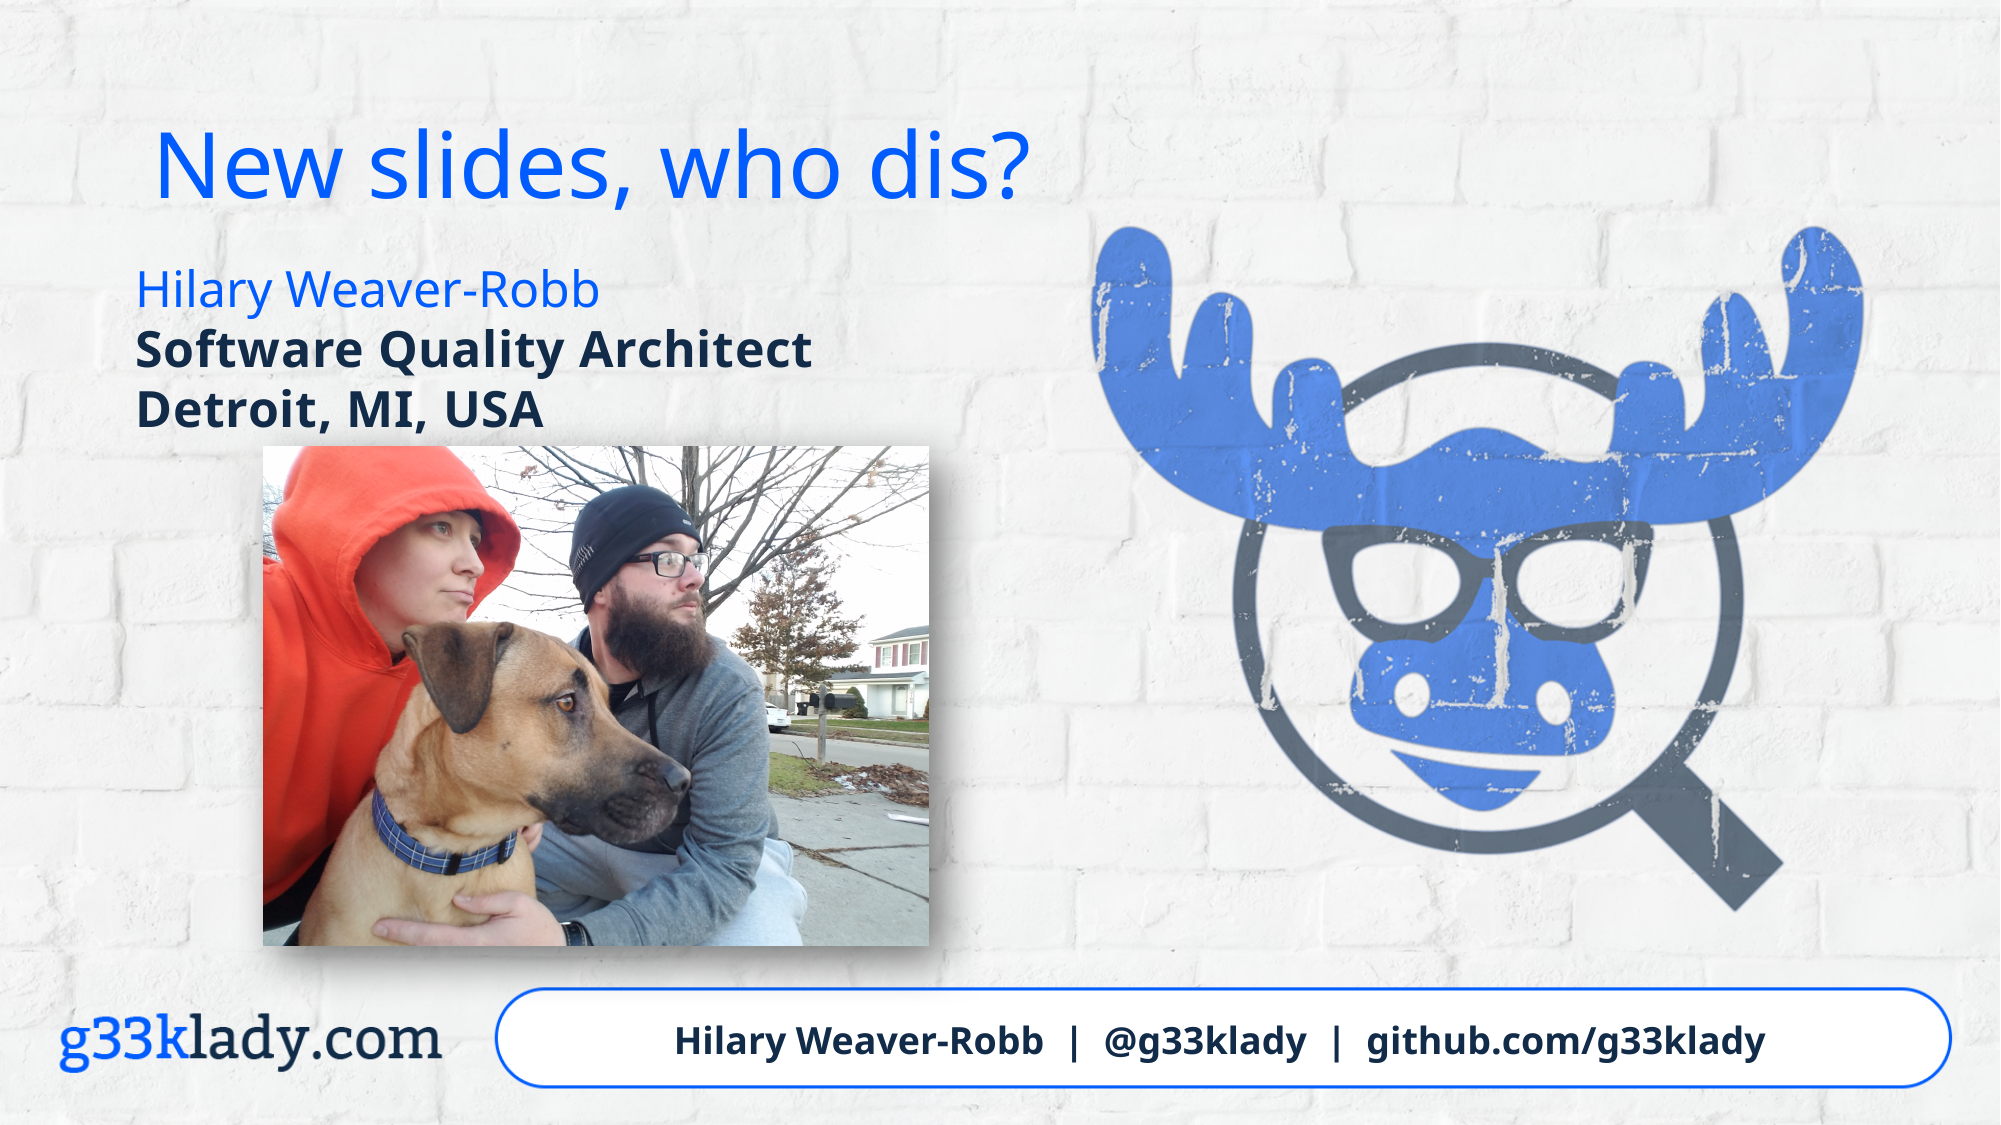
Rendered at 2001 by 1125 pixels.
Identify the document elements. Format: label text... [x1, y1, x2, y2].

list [263, 446, 929, 946]
title New slides, who dis? [137, 59, 1863, 278]
footer Hilary Weaver-Robb | @g33klady | github.com/g33klady [544, 1009, 1897, 1070]
picture [0, 0, 2000, 1125]
text_box Hilary Weaver-Robb Software Quality Architect Detroit, MI, USA [121, 249, 1071, 505]
